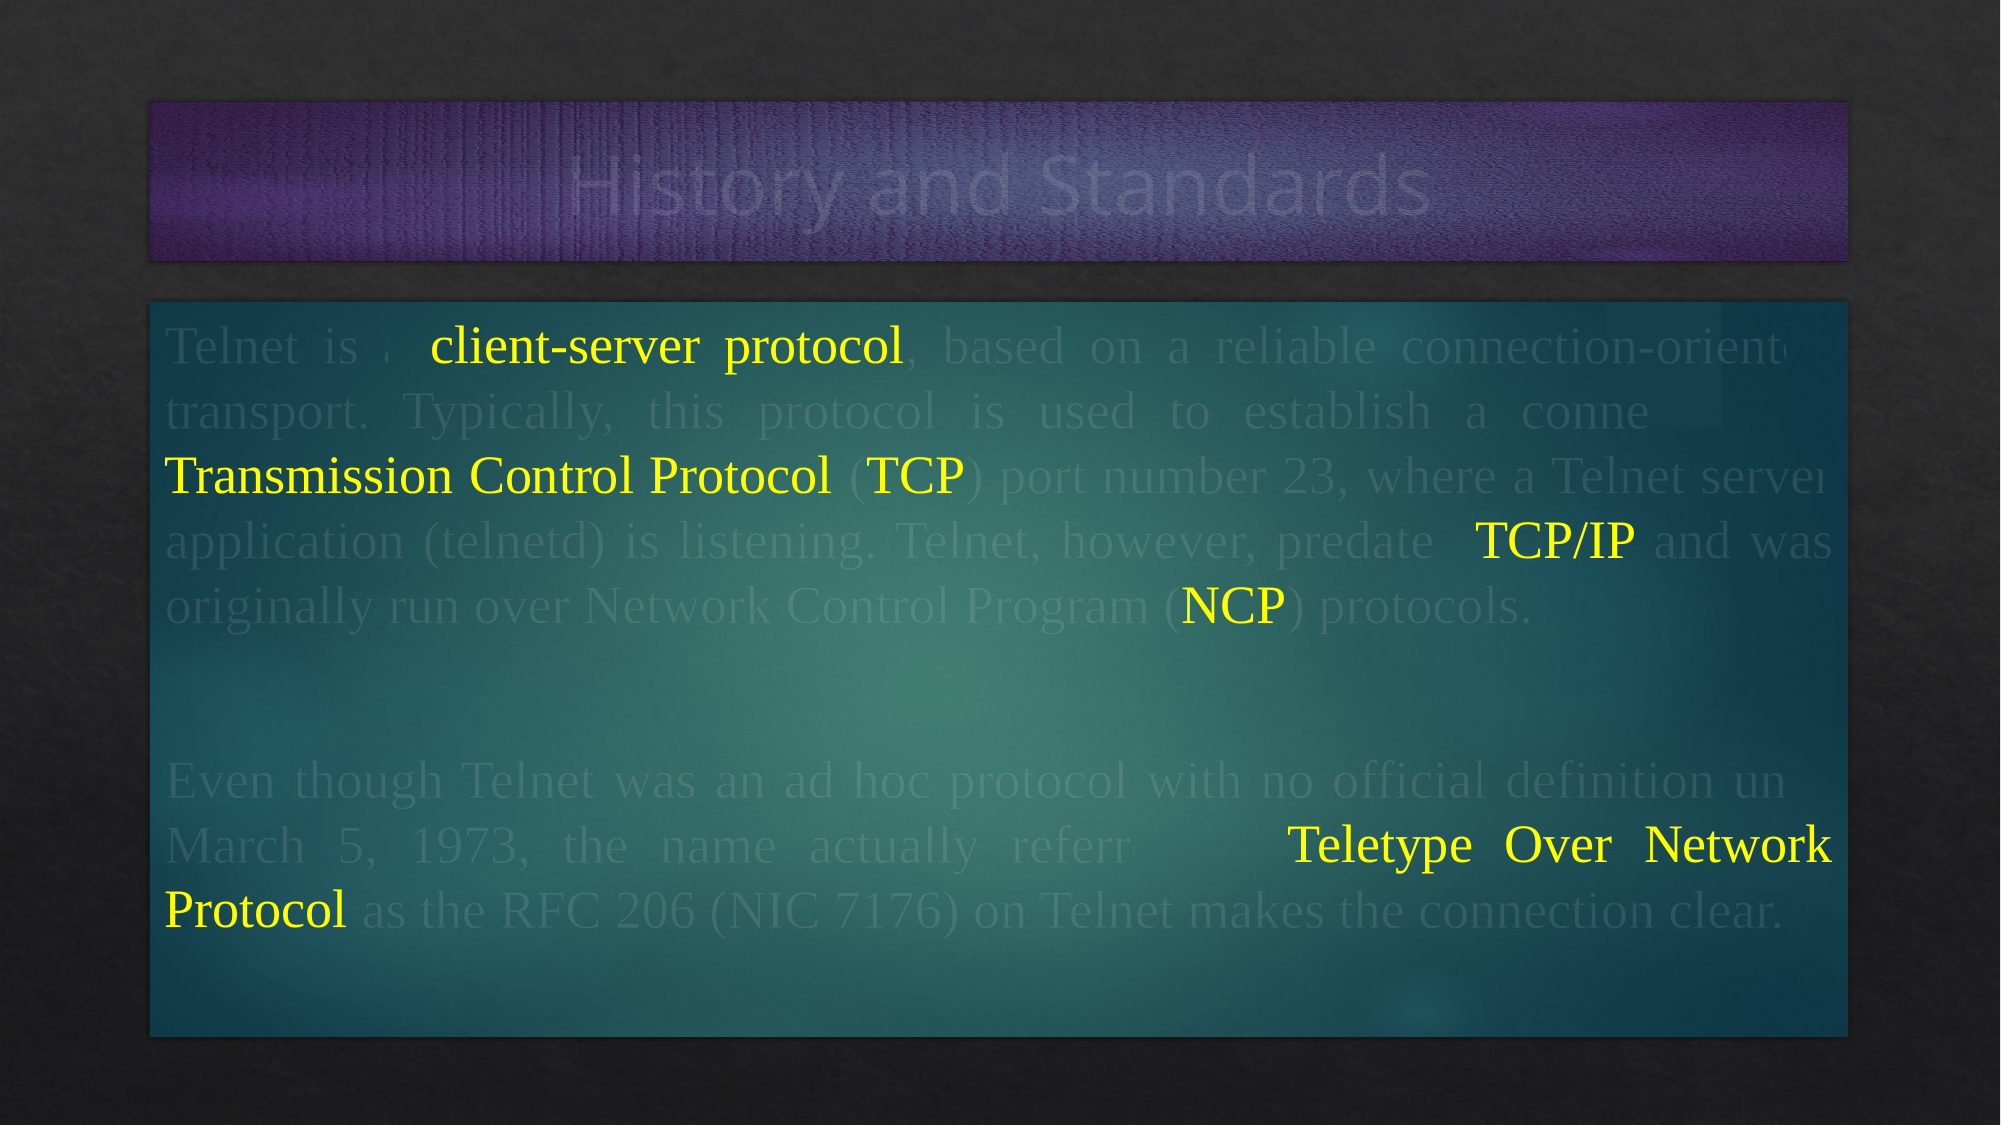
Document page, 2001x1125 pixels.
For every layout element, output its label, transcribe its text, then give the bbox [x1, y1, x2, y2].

title History and Standards [149, 101, 1850, 262]
list Telnet is a client-server protocol, based on a reliable connection-oriented transport. Typically, this protocol is used to establish a connection to Transmission Control Protocol (TCP) port number 23, where a Telnet server application (telnetd) is listening. Telnet, however, predates TCP/IP and was originally run over Network Control Program (NCP) protocols. Even though Telnet was an ad hoc protocol with no official definition until March 5, 1973, the name actually referred to Teletype Over Network Protocol as the RFC 206 (NIC 7176) on Telnet makes the connection clear. [149, 301, 1849, 1038]
